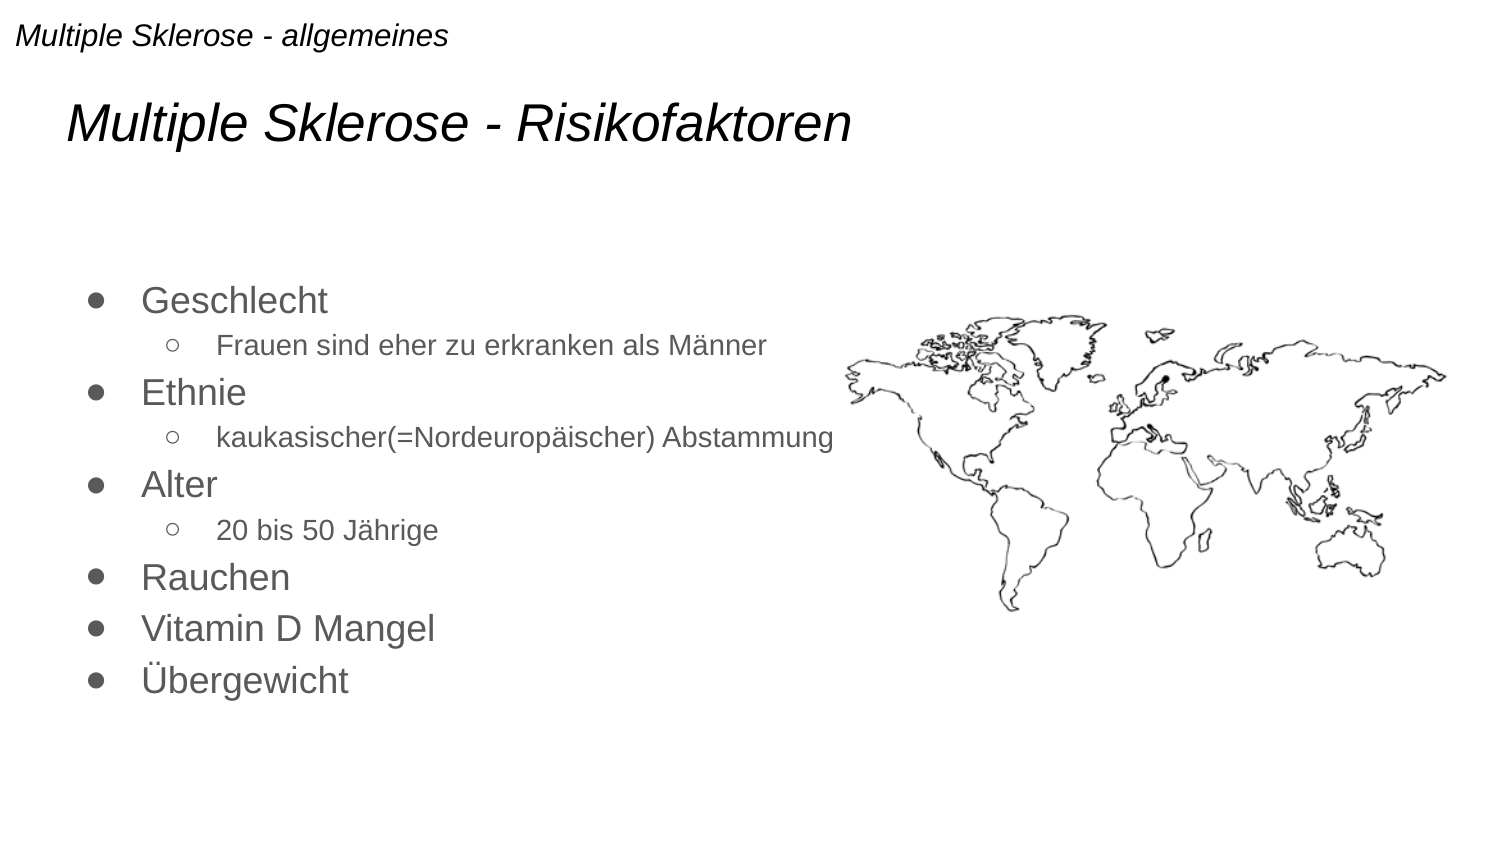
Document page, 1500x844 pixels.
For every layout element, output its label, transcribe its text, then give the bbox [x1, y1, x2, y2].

picture [818, 136, 1474, 792]
list Geschlecht Frauen sind eher zu erkranken als Männer Ethnie kaukasischer(=Nordeuropäischer) Abstammung Alter 20 bis 50 Jährige Rauchen Vitamin D Mangel Übergewicht [51, 254, 813, 780]
text_box Multiple Sklerose - allgemeines [0, 0, 597, 67]
title Multiple Sklerose - Risikofaktoren [51, 72, 1449, 167]
